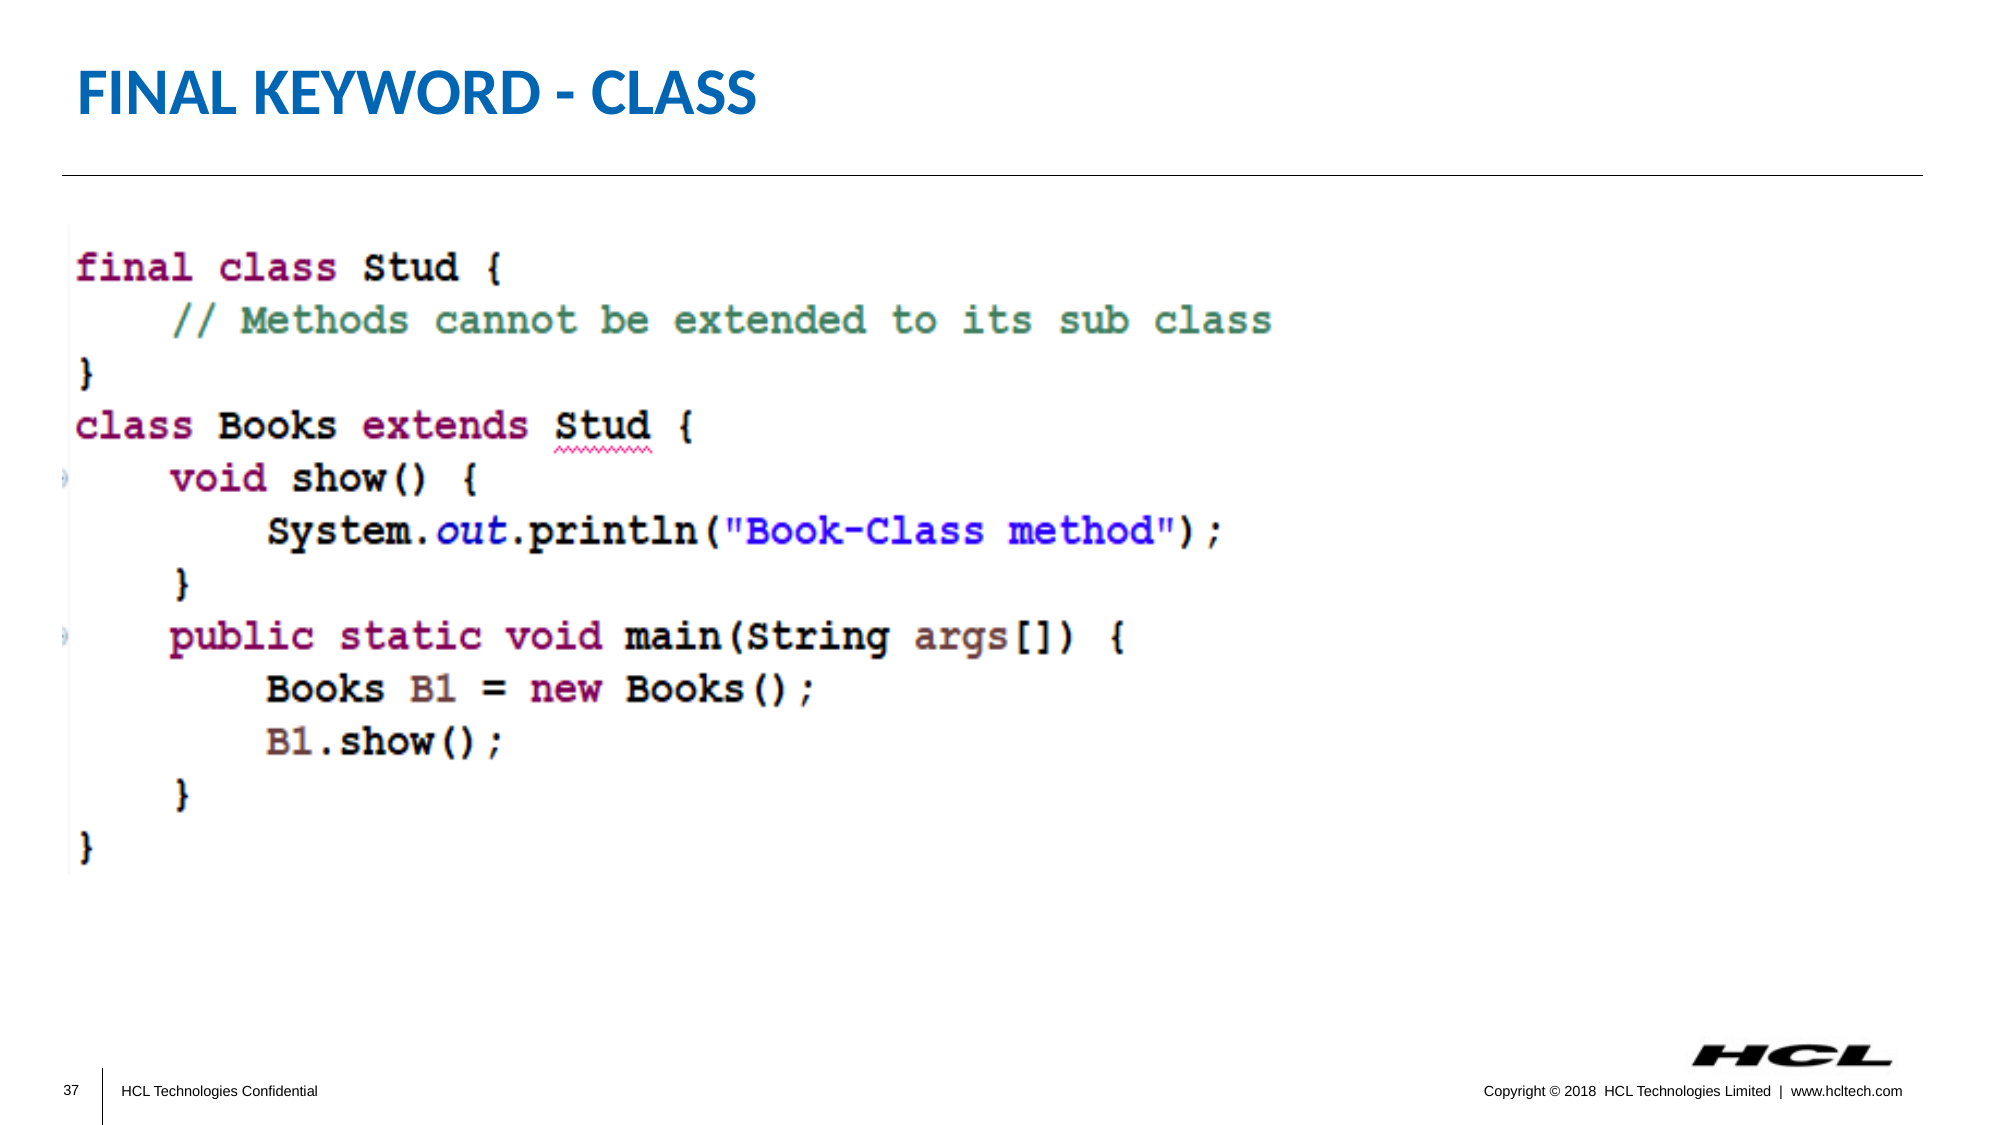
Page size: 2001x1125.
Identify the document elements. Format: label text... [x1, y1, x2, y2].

title Final Keyword - Class [62, 42, 1781, 144]
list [62, 224, 1300, 875]
picture [1660, 1024, 1924, 1080]
